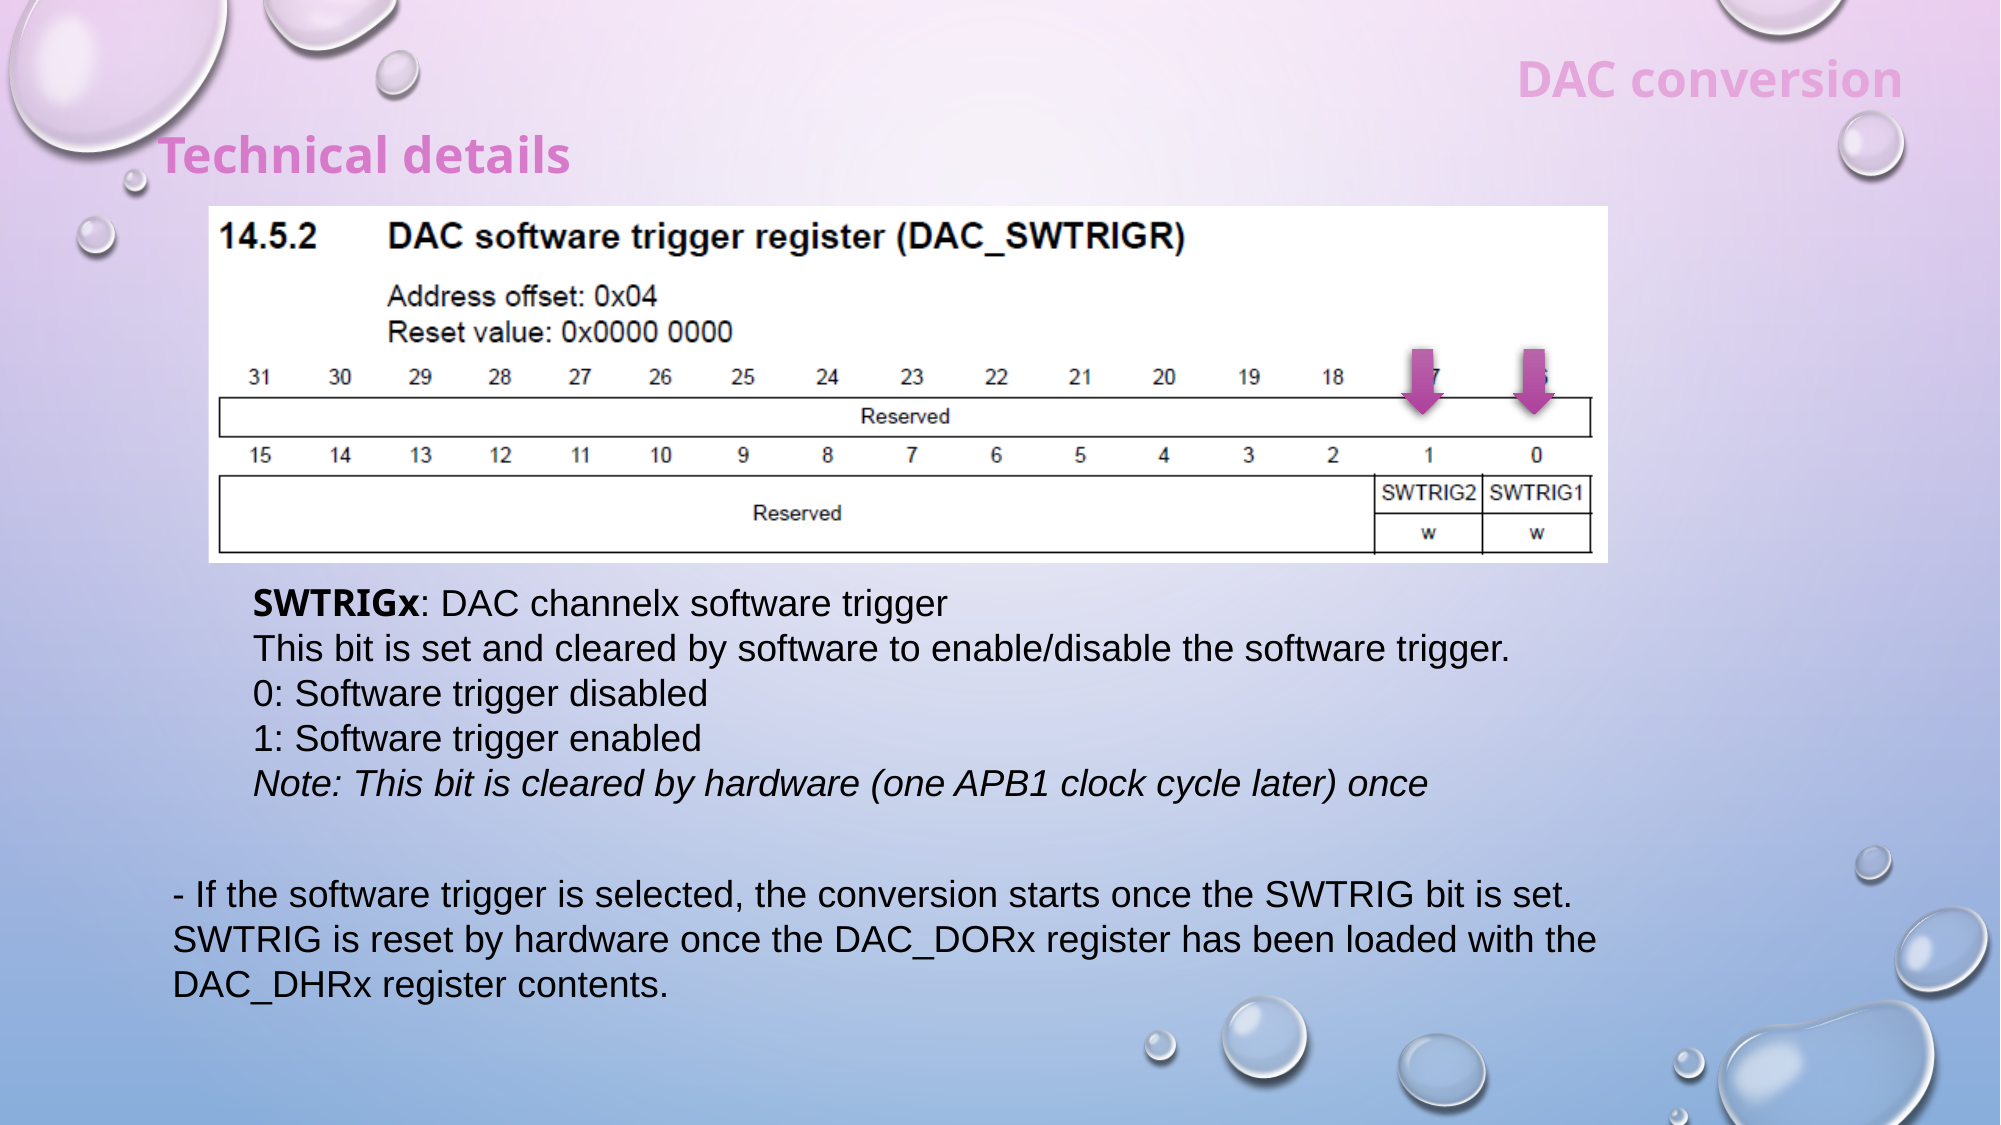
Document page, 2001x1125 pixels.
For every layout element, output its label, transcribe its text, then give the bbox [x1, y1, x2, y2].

text_box SWTRIGx: DAC channelx software trigger This bit is set and cleared by software to enable/disable the software trigger. 0: Software trigger disabled 1: Software trigger enabled Note: This bit is cleared by hardware (one APB1 clock cycle later) once [238, 571, 1641, 812]
picture [0, 0, 2000, 1125]
text_box - If the software trigger is selected, the conversion starts once the SWTRIG bit is set. SWTRIG is reset by hardware once the DAC_DORx register has been loaded with the DAC_DHRx register contents. [157, 862, 1641, 1012]
text_box Technical details [142, 115, 754, 191]
text_box DAC conversion [1501, 40, 1920, 115]
